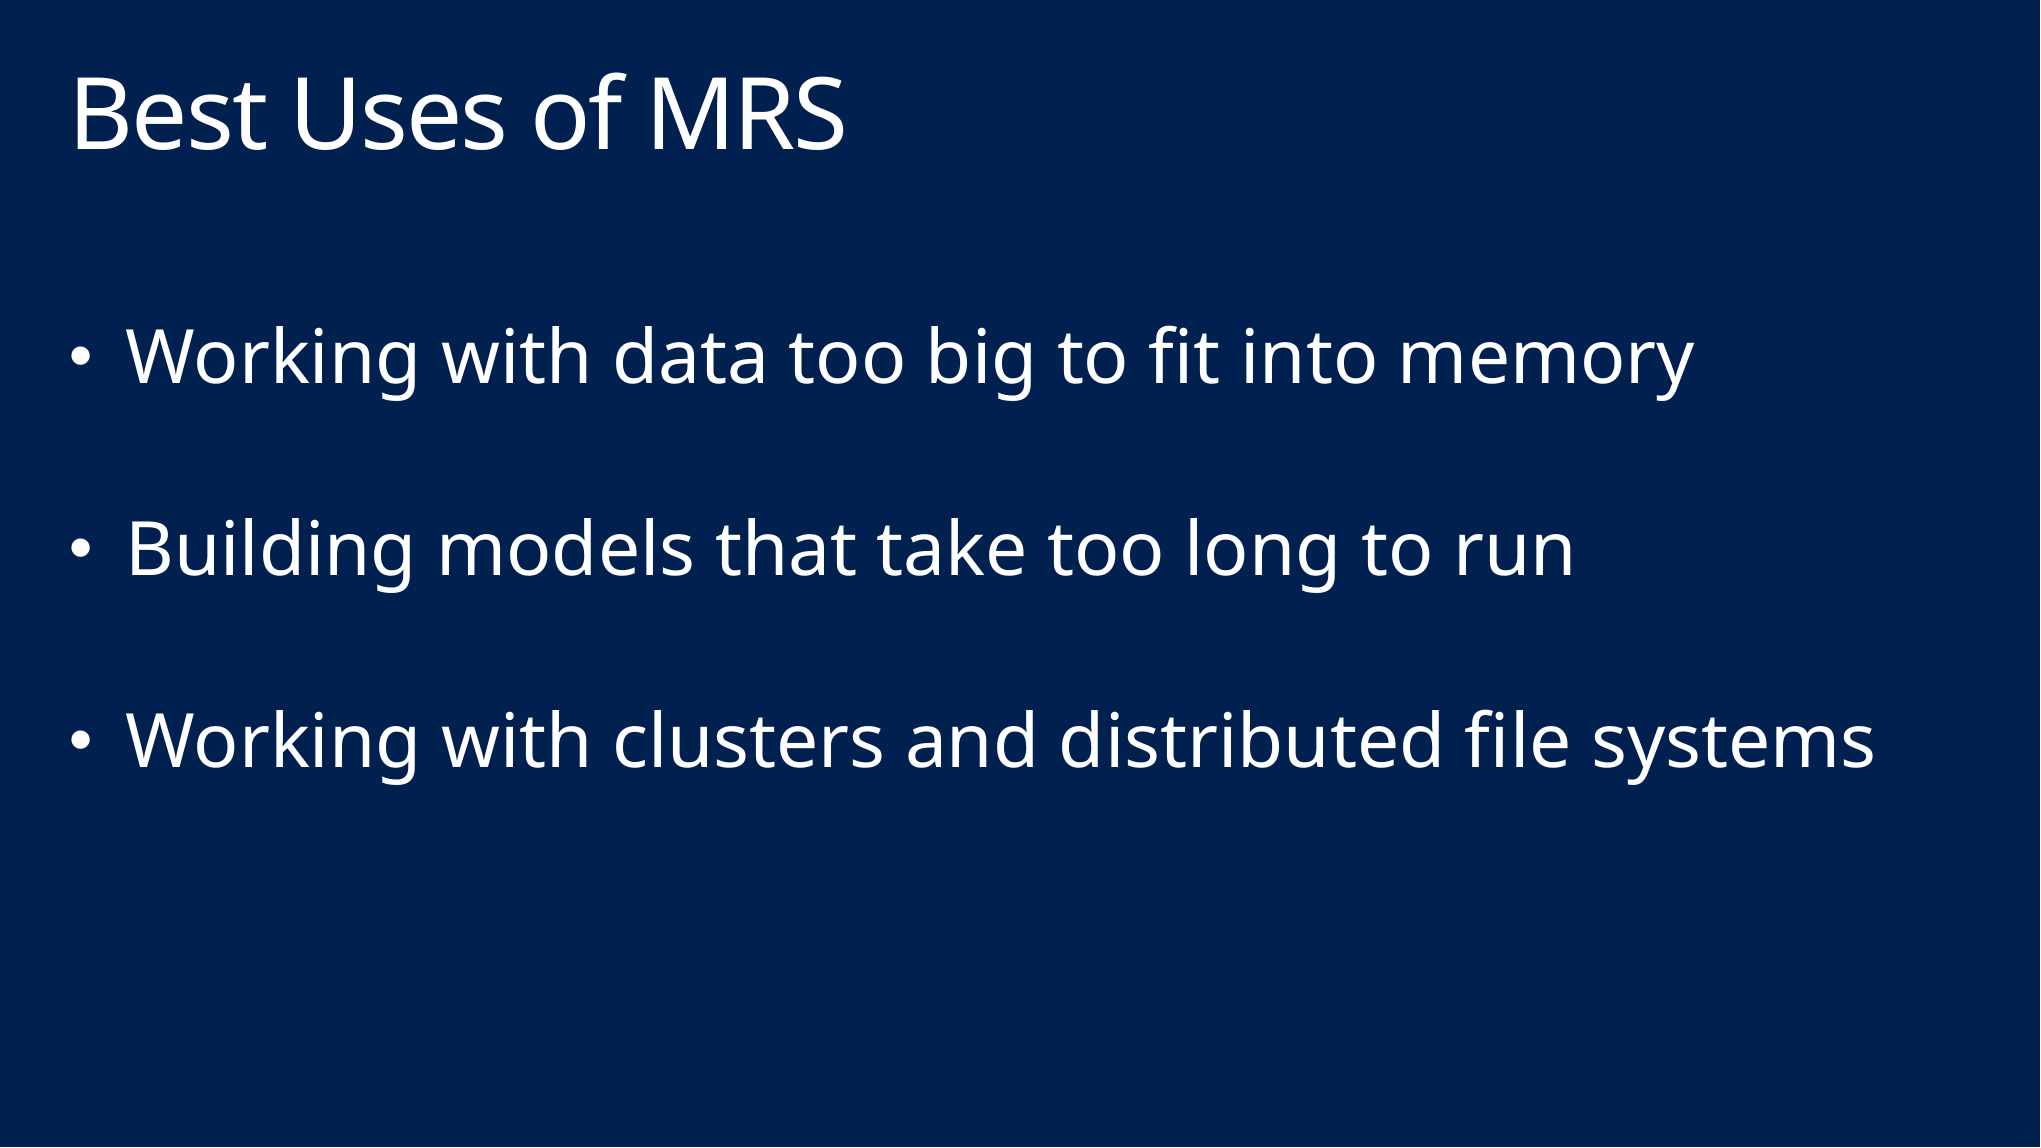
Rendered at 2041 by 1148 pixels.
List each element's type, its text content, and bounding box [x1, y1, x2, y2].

title Best Uses of MRS [45, 48, 1996, 199]
list Working with data too big to fit into memory Building models that take too long to run Working with clusters and distributed file systems [45, 199, 1996, 1022]
